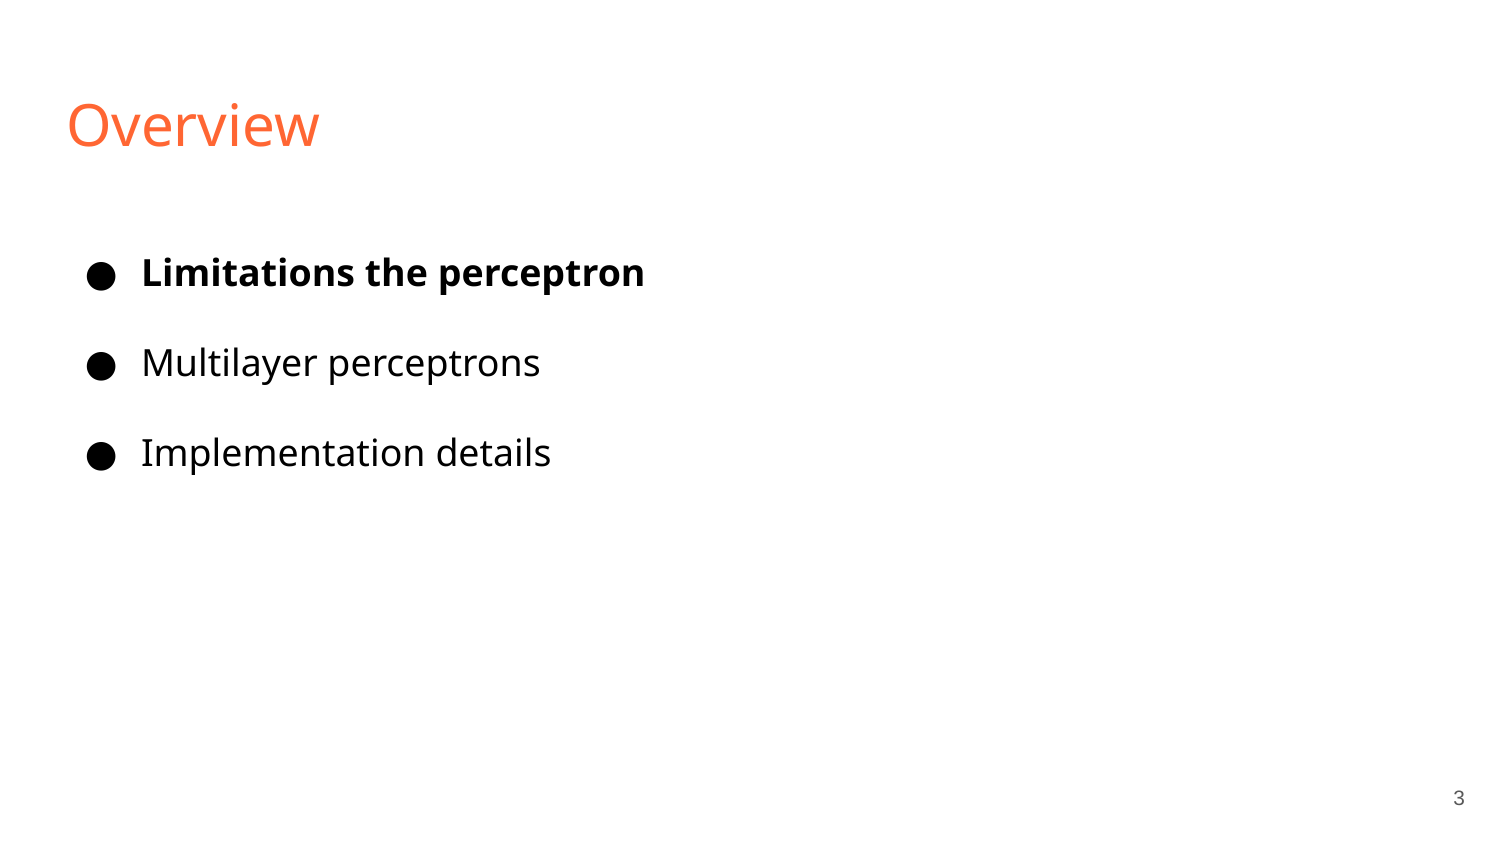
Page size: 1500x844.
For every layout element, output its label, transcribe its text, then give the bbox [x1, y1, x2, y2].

title Overview [51, 72, 1449, 167]
slide_number ‹#› [1389, 764, 1480, 830]
list Limitations the perceptron Multilayer perceptrons Implementation details [51, 189, 948, 574]
